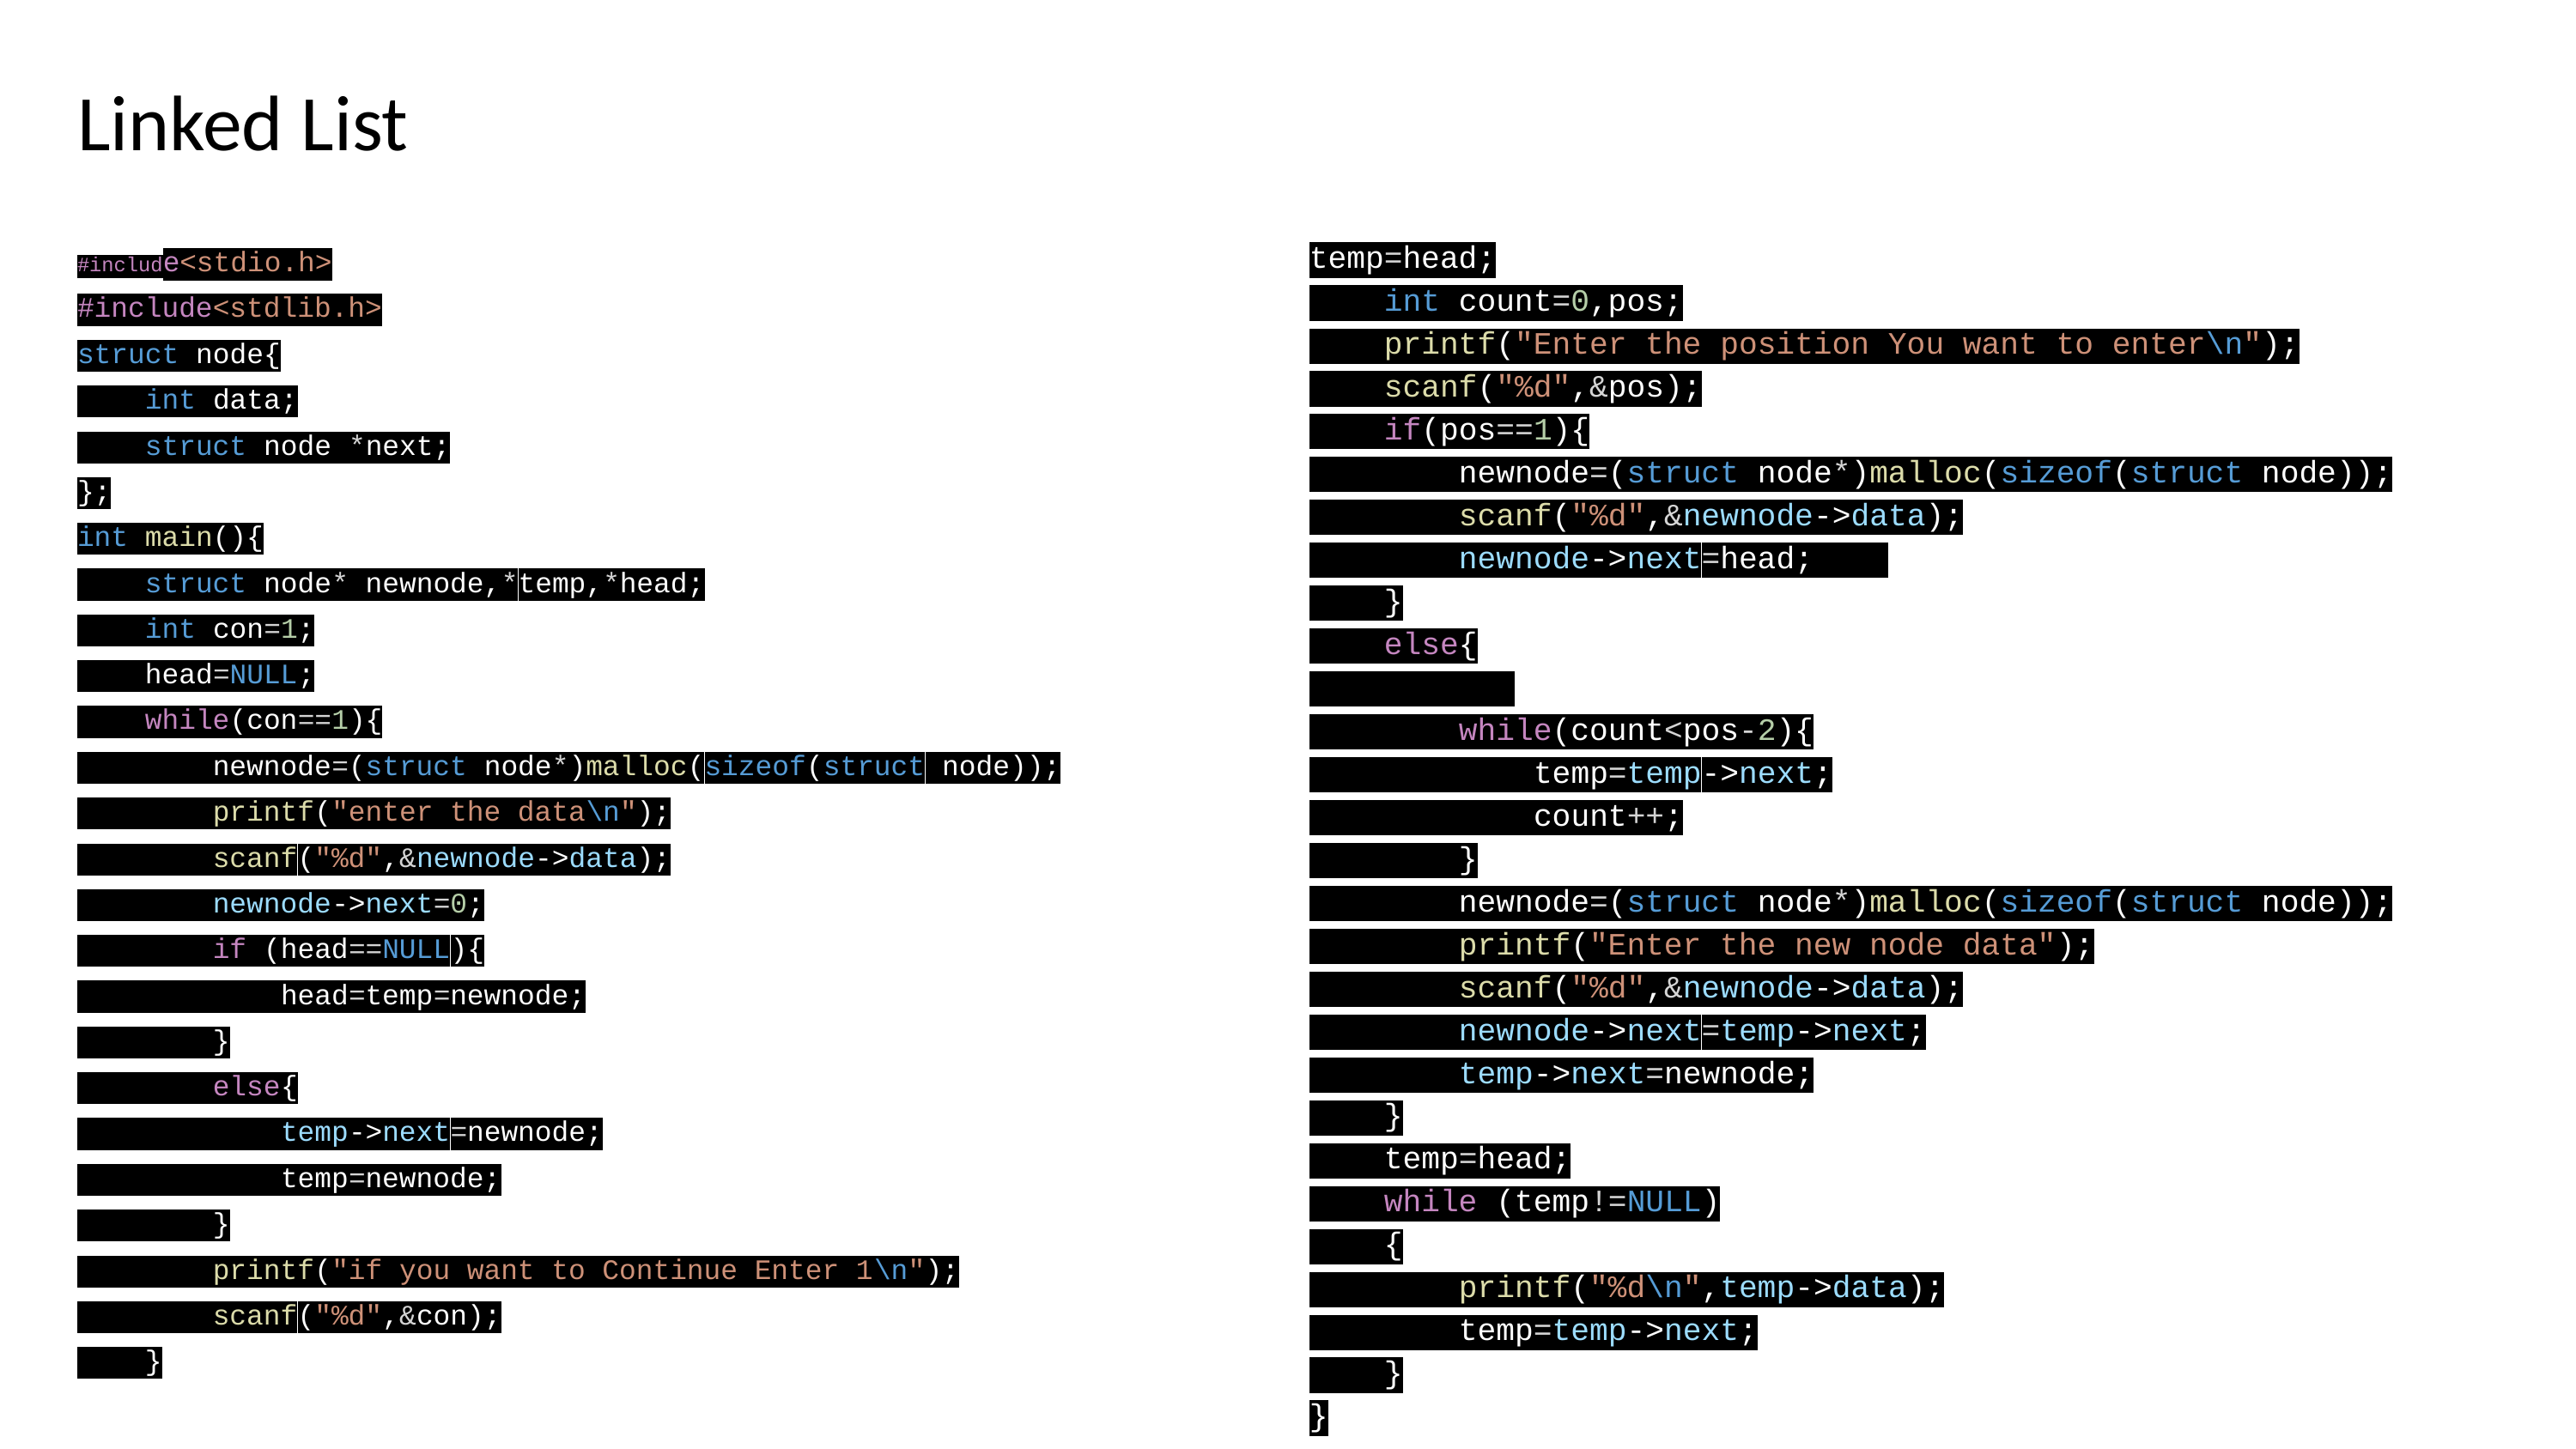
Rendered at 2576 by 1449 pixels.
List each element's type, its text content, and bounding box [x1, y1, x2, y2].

list temp=head; int count=0,pos; printf("Enter the position You want to enter\n"); scanf("%d",&pos); if(pos==1){ newnode=(struct node*)malloc(sizeof(struct node)); scanf("%d",&newnode->data); newnode->next=head; } else{ while(count<pos-2){ temp=temp->next; count++; } newnode=(struct node*)malloc(sizeof(struct node)); printf("Enter the new node data"); scanf("%d",&newnode->data); newnode->next=temp->next; temp->next=newnode; } temp=head; while (temp!=NULL) { printf("%d\n",temp->data); temp=temp->next; } } [1296, 225, 2512, 1404]
title Linked List [64, 39, 2512, 200]
list #include<stdio.h> #include<stdlib.h> struct node{ int data; struct node *next; }; int main(){ struct node* newnode,*temp,*head; int con=1; head=NULL; while(con==1){ newnode=(struct node*)malloc(sizeof(struct node)); printf("enter the data\n"); scanf("%d",&newnode->data); newnode->next=0; if (head==NULL){ head=temp=newnode; } else{ temp->next=newnode; temp=newnode; } printf("if you want to Continue Enter 1\n"); scanf("%d",&con); } [64, 225, 1280, 1391]
